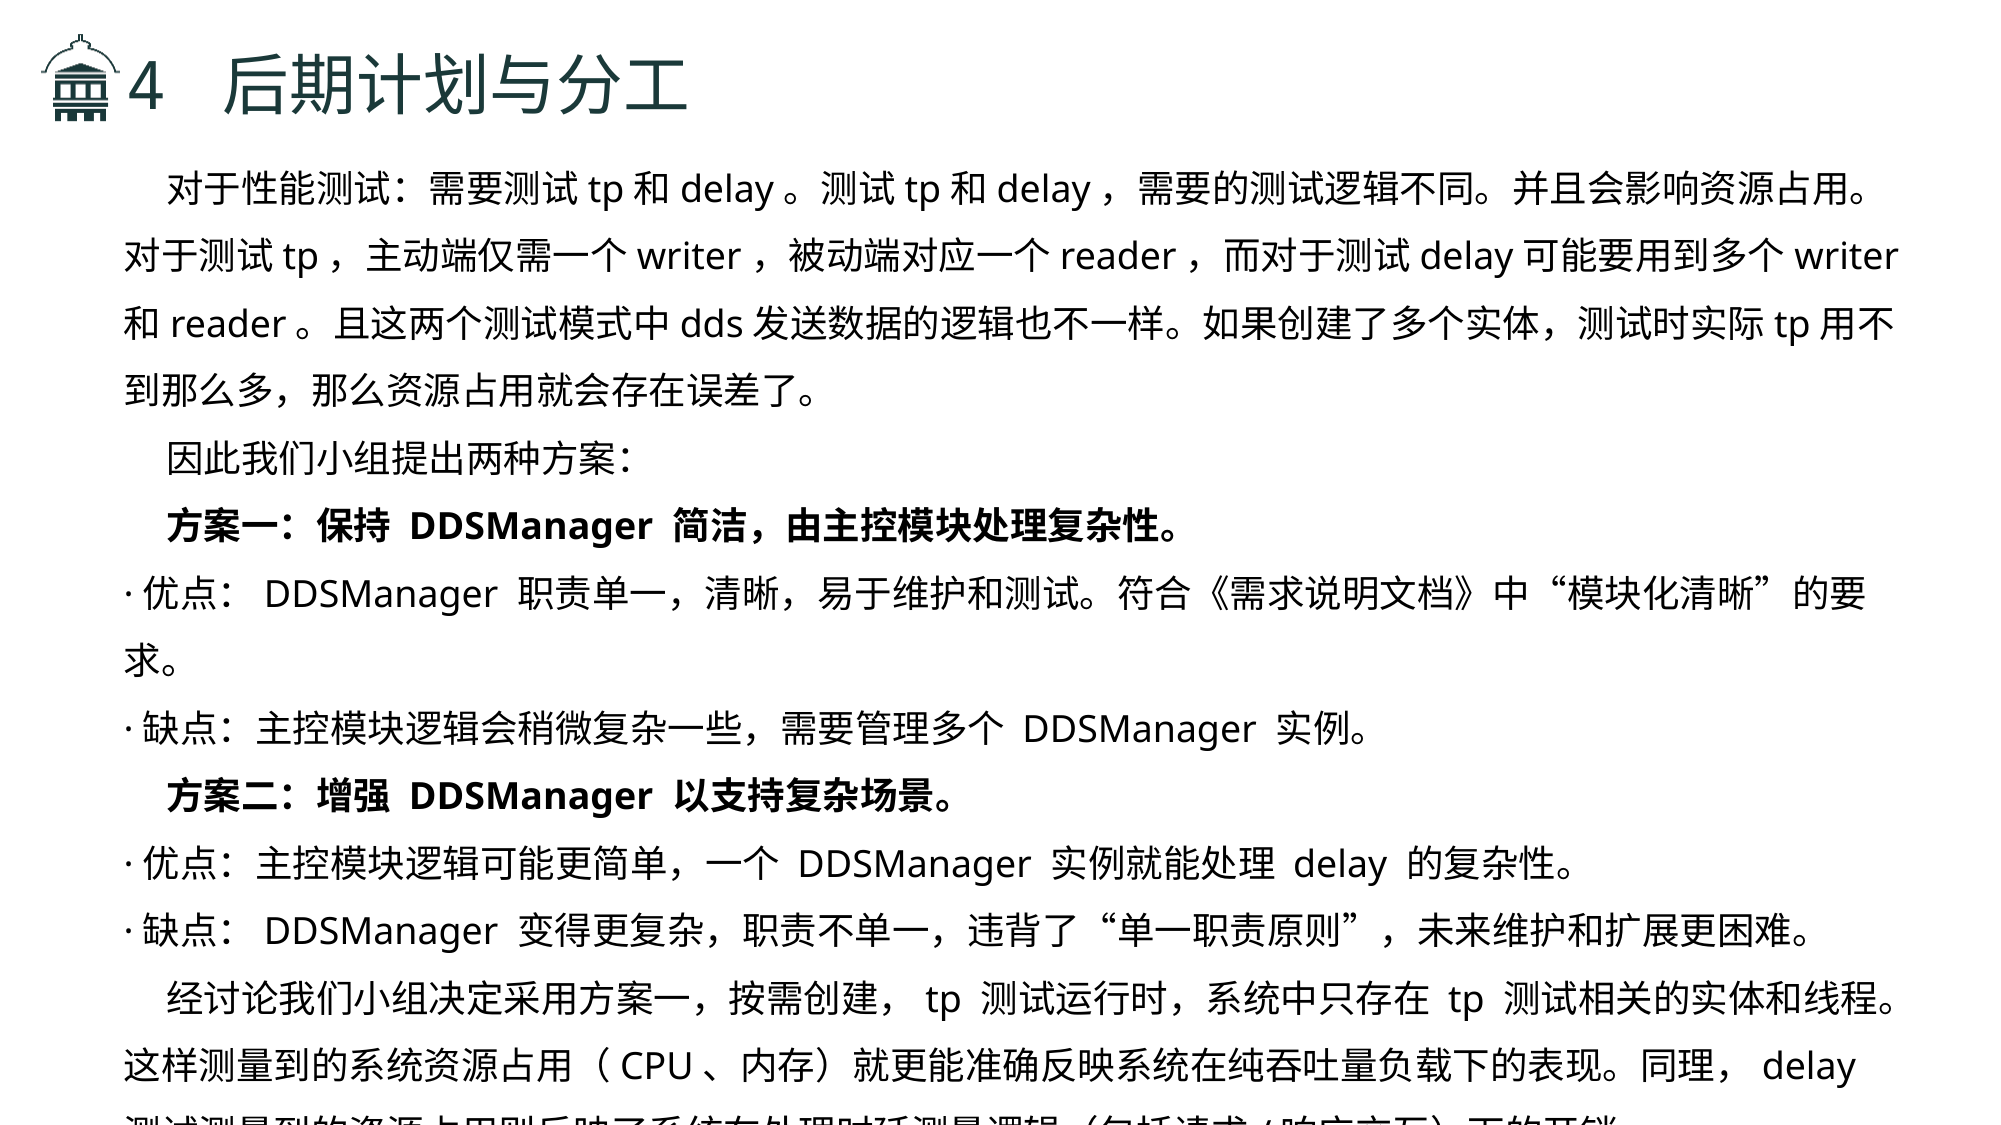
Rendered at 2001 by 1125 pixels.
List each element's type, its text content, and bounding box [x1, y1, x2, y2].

text_box 对于性能测试：需要测试tp和delay。测试tp和delay，需要的测试逻辑不同。并且会影响资源占用。对于测试tp，主动端仅需一个writer，被动端对应一个reader，而对于测试delay可能要用到多个writer和reader。且这两个测试模式中dds发送数据的逻辑也不一样。如果创建了多个实体，测试时实际tp用不到那么多，那么资源占用就会存在误差了。 因此我们小组提出两种方案： 方案一：保持 DDSManager 简洁，由主控模块处理复杂性。 ·优点：DDSManager 职责单一，清晰，易于维护和测试。符合《需求说明文档》中“模块化清晰”的要求。 ·缺点：主控模块逻辑会稍微复杂一些，需要管理多个 DDSManager 实例。 方案二：增强 DDSManager 以支持复杂场景。 ·优点：主控模块逻辑可能更简单，一个 DDSManager 实例就能处理 delay 的复杂性。 ·缺点：DDSManager 变得更复杂，职责不单一，违背了“单一职责原则”，未来维护和扩展更困难。 经讨论我们小组决定采用方案一，按需创建，tp 测试运行时，系统中只存在 tp 测试相关的实体和线程。这样测量到的系统资源占用（CPU、内存）就更能准确反映系统在纯吞吐量负载下的表现。同理，delay 测试测量到的资源占用则反映了系统在处理时延测量逻辑（包括请求/响应交互）下的开销。 [108, 134, 1919, 1125]
picture [41, 19, 120, 124]
text_box 4 后期计划与分工 [126, 42, 691, 123]
